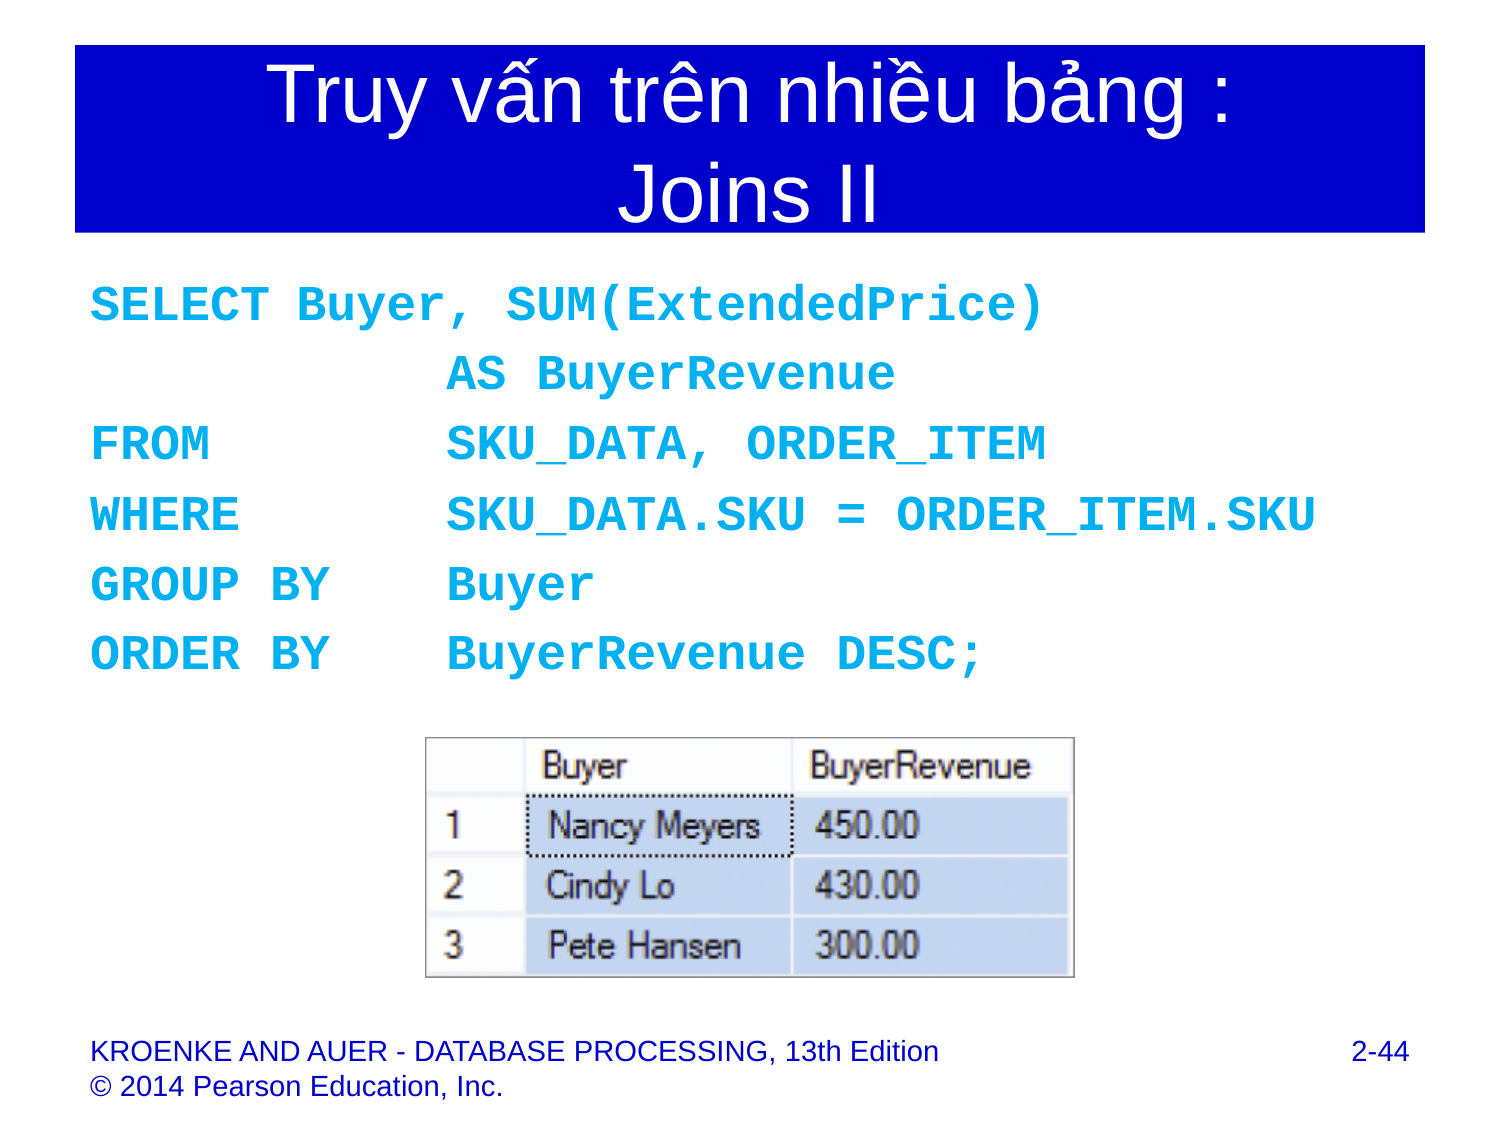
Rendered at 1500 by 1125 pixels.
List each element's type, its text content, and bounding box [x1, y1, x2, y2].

title Truy vấn trên nhiều bảng : Joins II [74, 44, 1426, 233]
footer KROENKE AND AUER - DATABASE PROCESSING, 13th Edition © 2014 Pearson Education, Inc. [74, 1024, 976, 1104]
list SELECT Buyer, SUM(ExtendedPrice) AS BuyerRevenue FROM SKU_DATA, ORDER_ITEM WHERE SKU_DATA.SKU = ORDER_ITEM.SKU GROUP BY Buyer ORDER BY BuyerRevenue DESC; [74, 262, 1426, 713]
picture [424, 737, 1076, 979]
slide_number 2-44 [1249, 1024, 1426, 1103]
